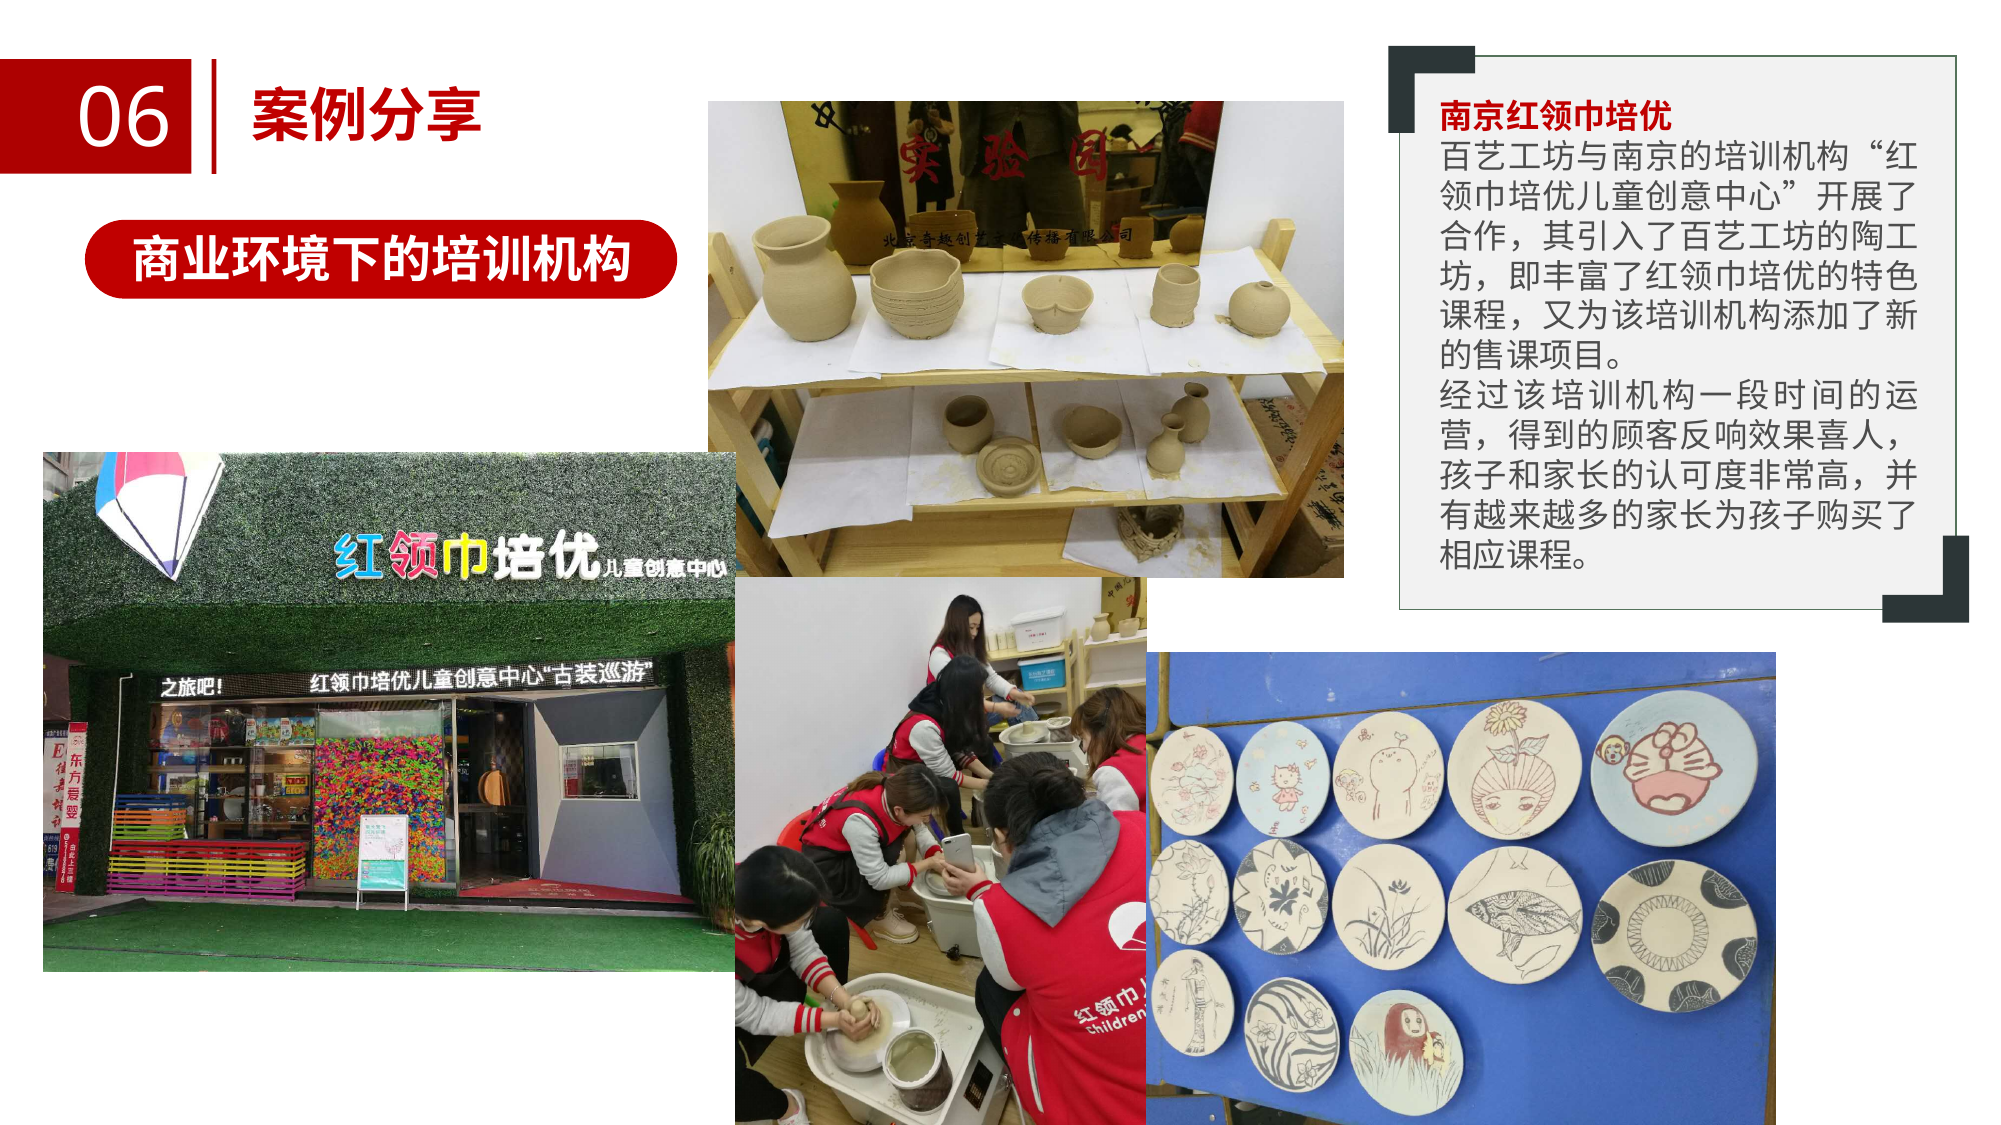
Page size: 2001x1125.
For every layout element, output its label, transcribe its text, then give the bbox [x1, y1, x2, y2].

text_box [1399, 56, 1956, 610]
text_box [0, 55, 218, 175]
text_box [107, 297, 655, 301]
text_box 商业环境下的培训机构 [71, 218, 702, 297]
text_box [1388, 45, 1476, 133]
picture [42, 100, 1777, 1125]
text_box 案例分享 [236, 71, 1056, 156]
text_box [1882, 535, 1970, 623]
text_box 南京红领巾培优 百艺工坊与南京的培训机构“红领巾培优儿童创意中心”开展了合作，其引入了百艺工坊的陶工坊，即丰富了红领巾培优的特色课程，又为该培训机构添加了新的售课项目。 经过该培训机构一段时间的运营，得到的顾客反响效果喜人，孩子和家长的认可度非常高，并有越来越多的家长为孩子购买了相应课程。 [1424, 87, 1934, 582]
